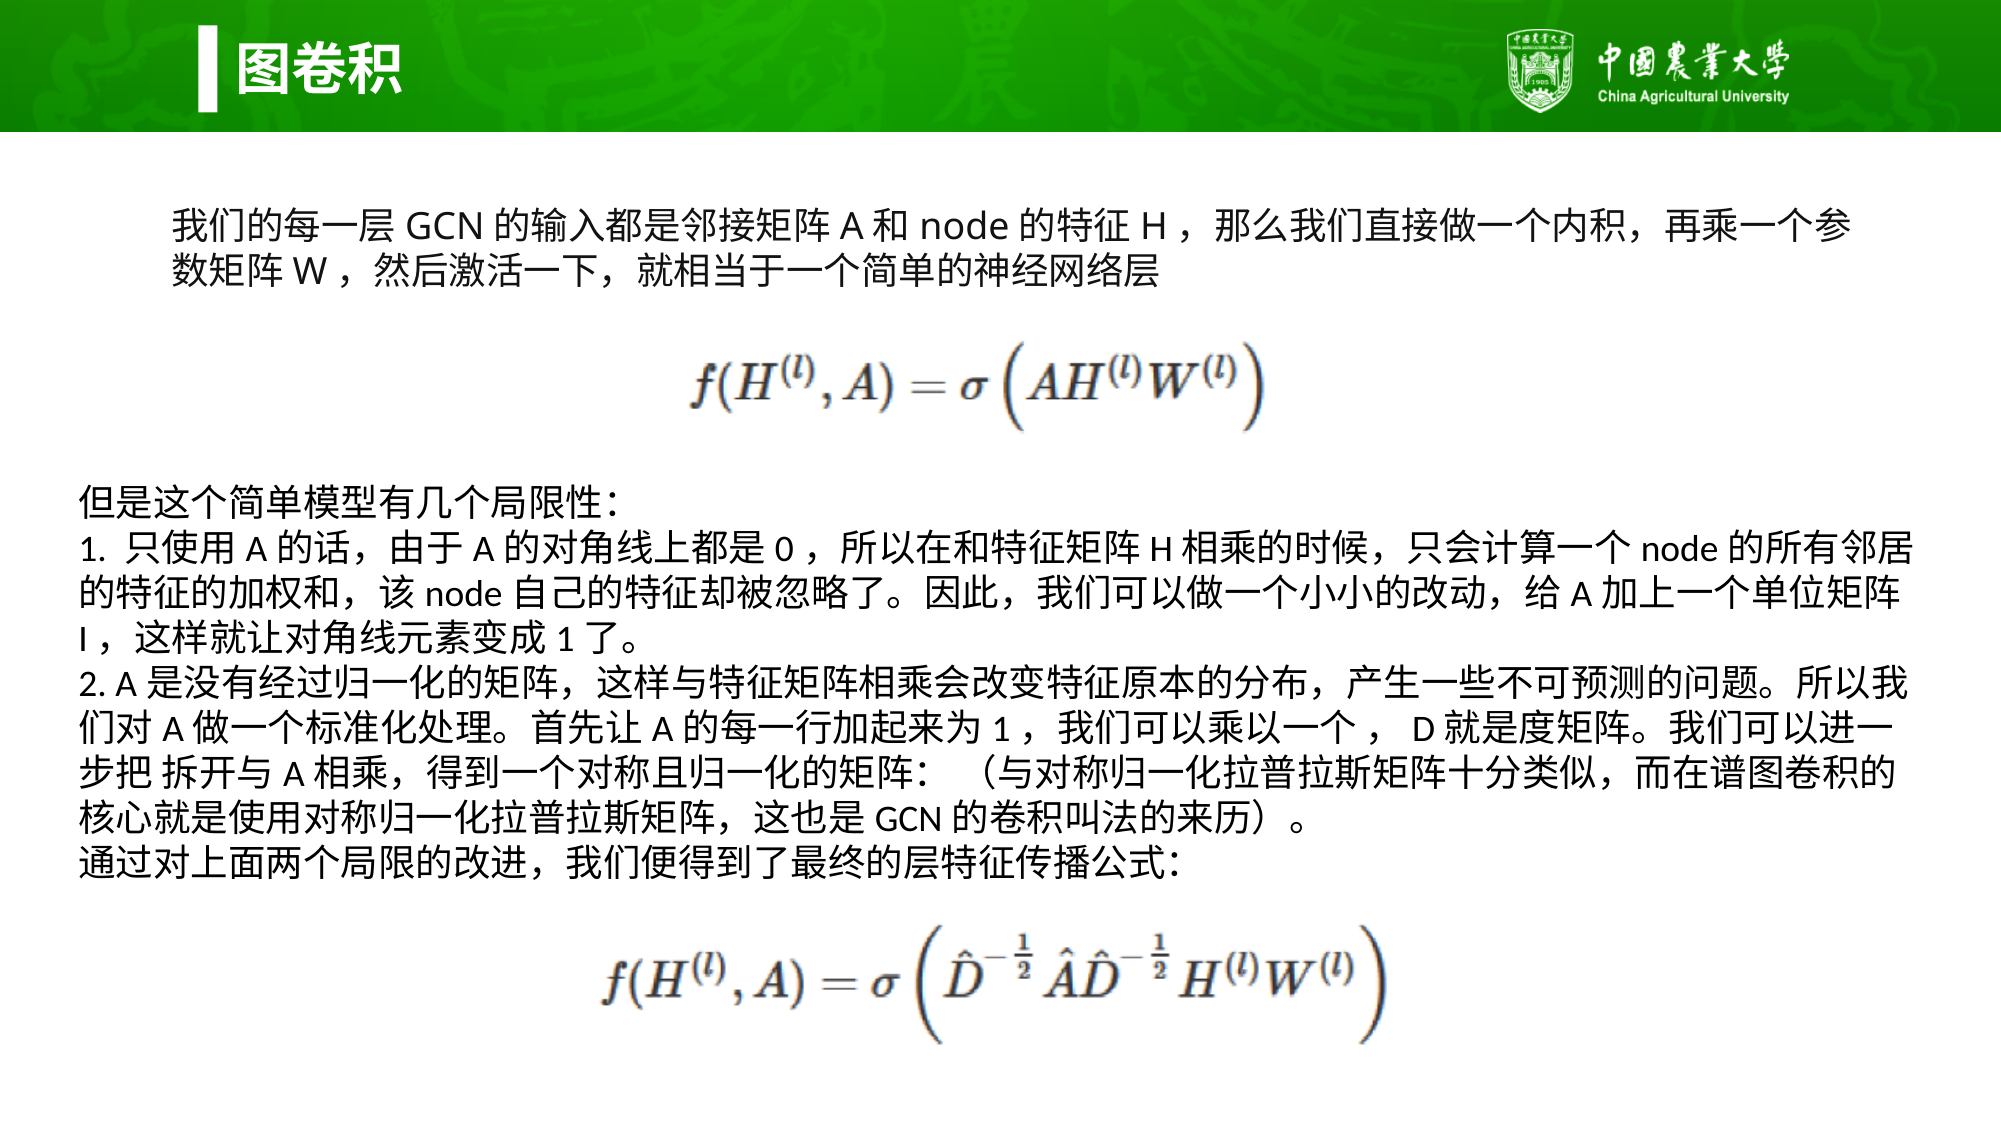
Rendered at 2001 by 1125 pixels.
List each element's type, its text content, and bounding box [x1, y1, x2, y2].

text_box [0, 0, 2000, 132]
picture [238, 899, 1742, 1062]
picture [219, 313, 1715, 472]
text_box 我们的每一层GCN的输入都是邻接矩阵A和node的特征H，那么我们直接做一个内积，再乘一个参数矩阵W，然后激活一下，就相当于一个简单的神经网络层 [156, 194, 1900, 300]
